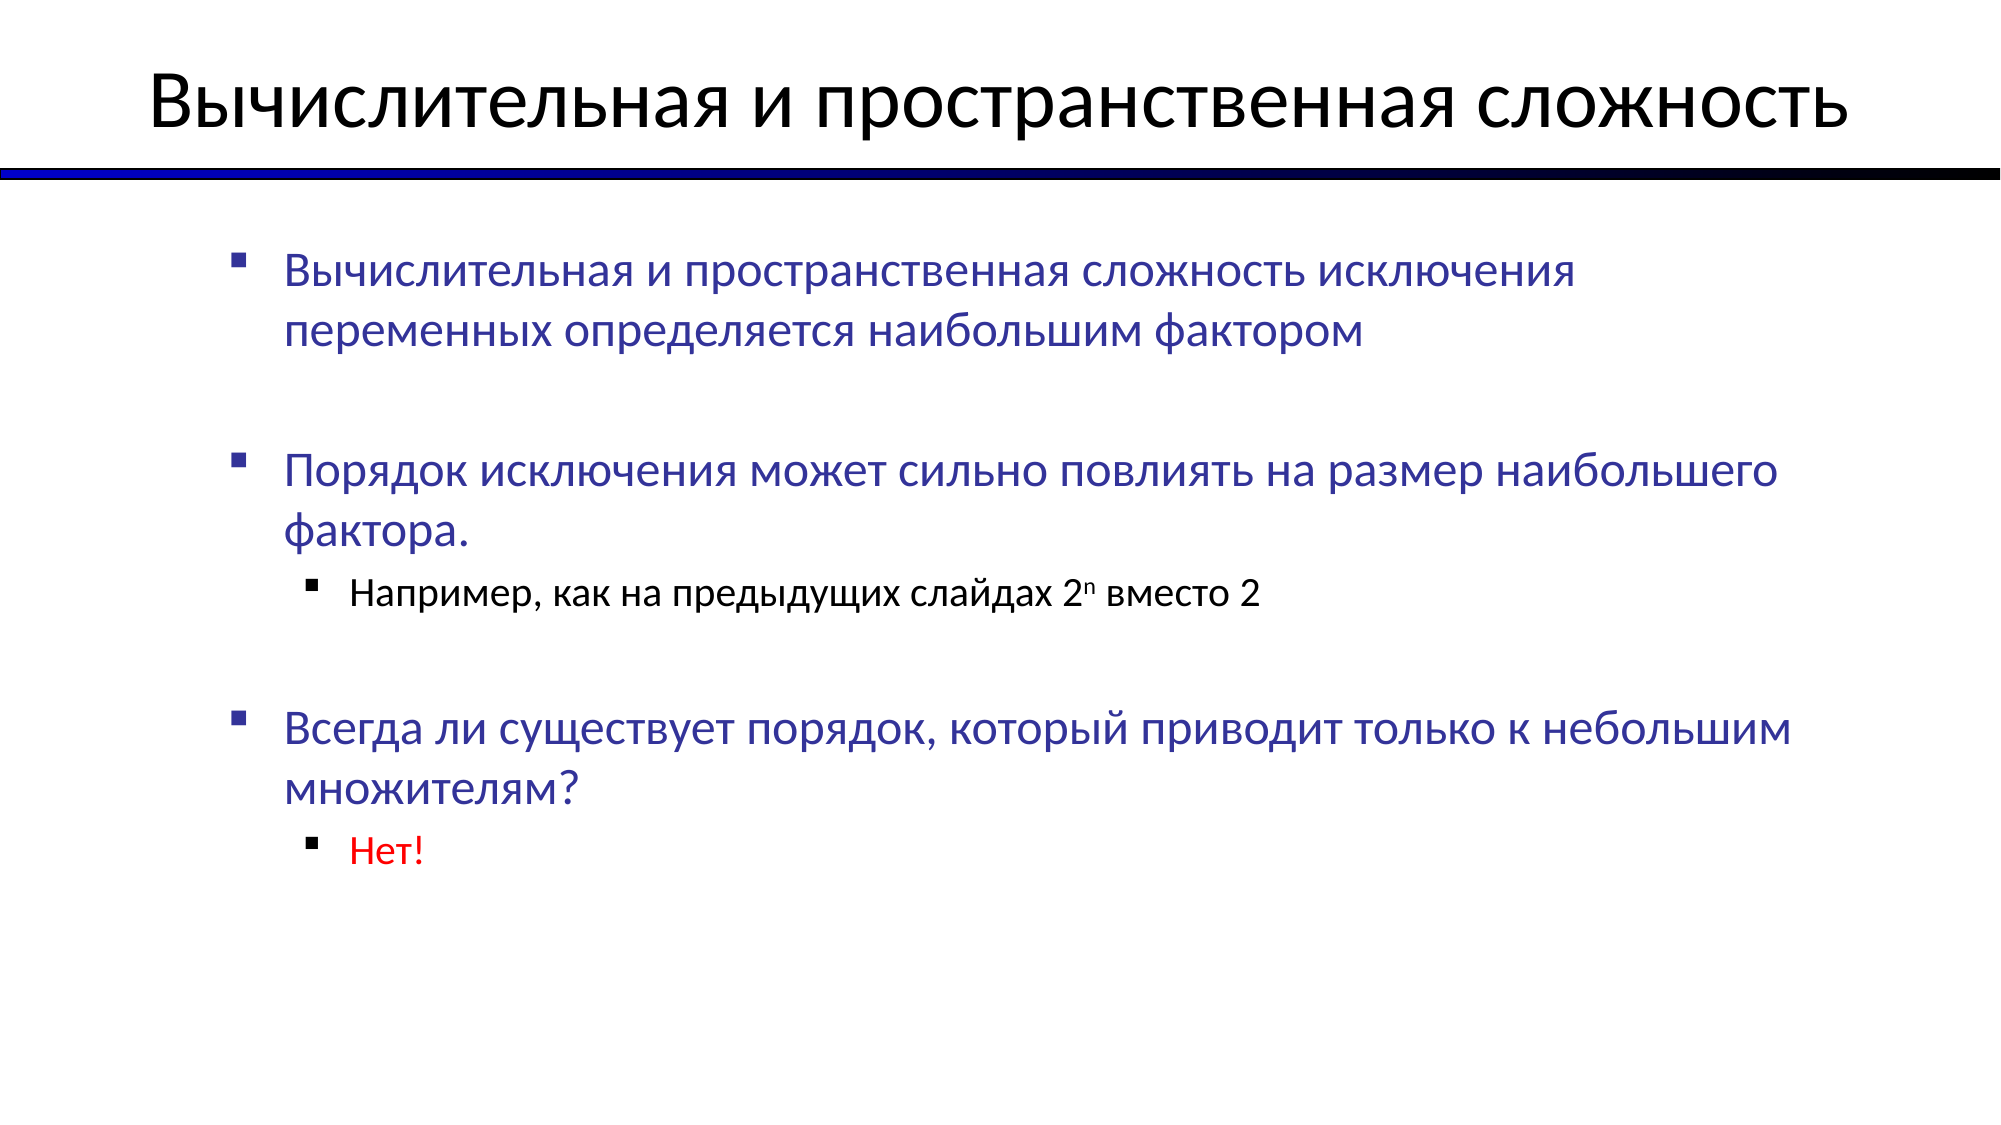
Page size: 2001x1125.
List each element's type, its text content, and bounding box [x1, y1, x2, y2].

list Вычислительная и пространственная сложность исключения переменных определяется наибольшим фактором Порядок исключения может сильно повлиять на размер наибольшего фактора. Например, как на предыдущих слайдах 2n вместо 2 Всегда ли существует порядок, который приводит только к небольшим множителям? Нет! [212, 228, 1813, 1006]
title Вычислительная и пространственная сложность [0, 0, 2000, 188]
